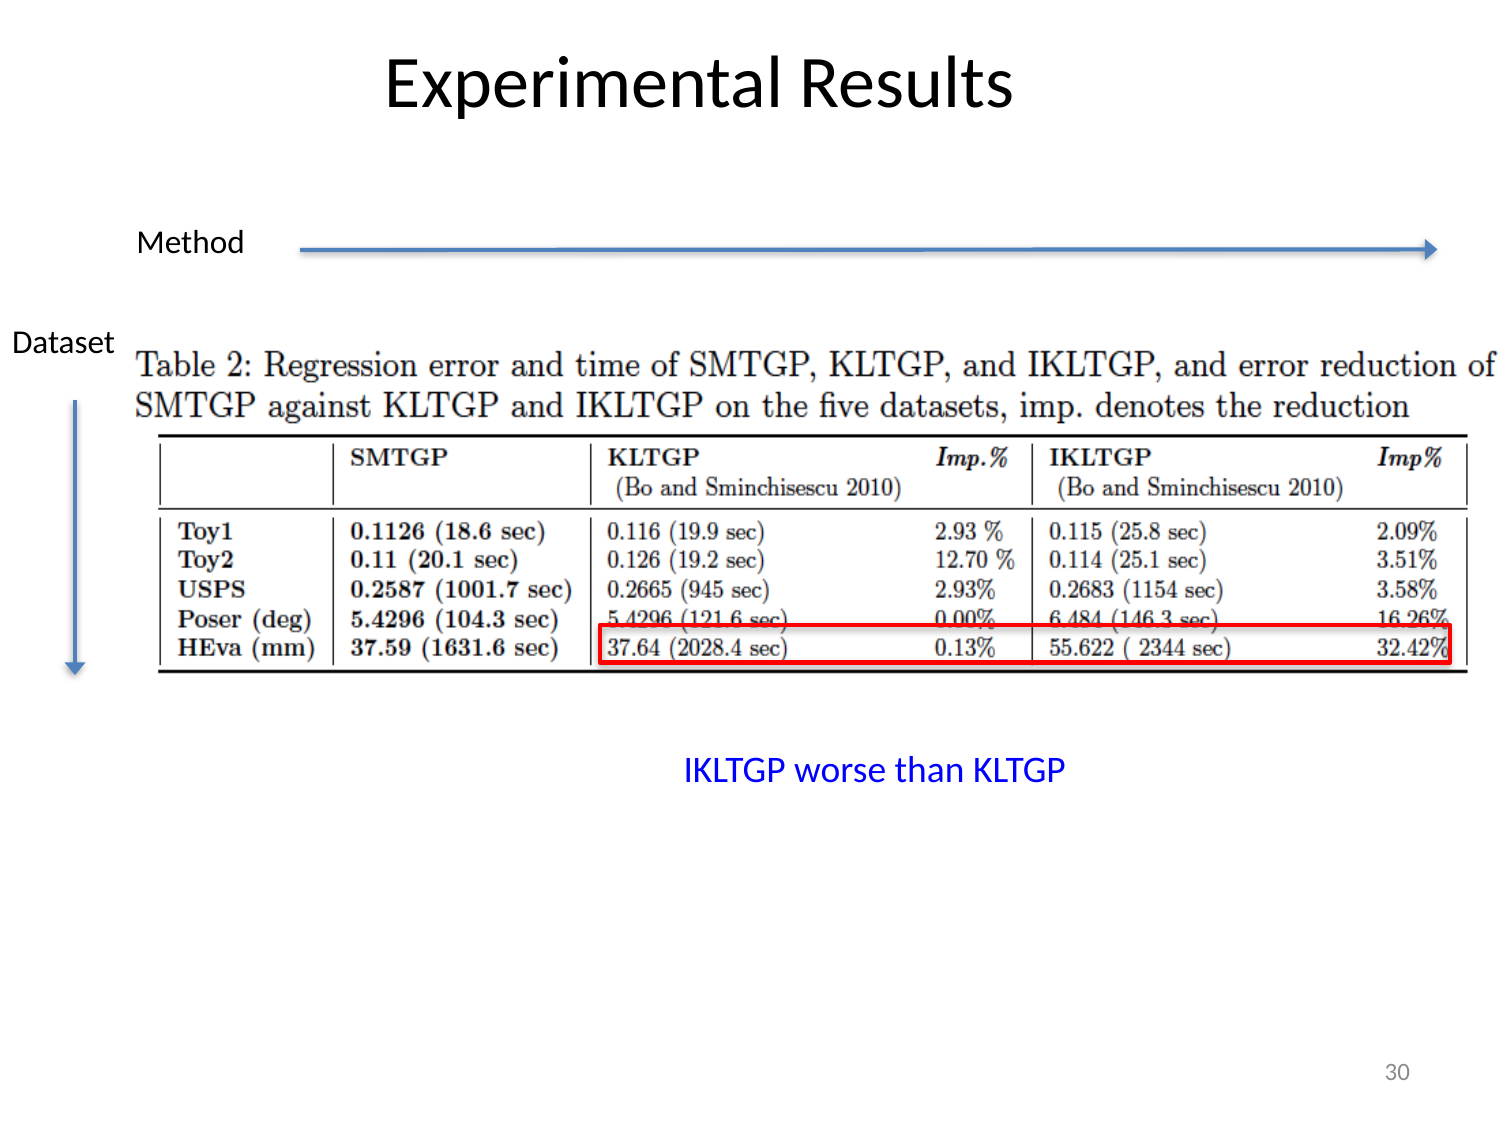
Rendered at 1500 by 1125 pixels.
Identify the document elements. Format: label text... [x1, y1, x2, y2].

title Experimental Results [24, 24, 1375, 130]
text_box IKLTGP worse than KLTGP [668, 741, 1082, 798]
list Method [121, 212, 275, 288]
picture [112, 312, 1500, 733]
text_box Dataset [0, 312, 110, 388]
slide_number 30 [1074, 1040, 1425, 1100]
